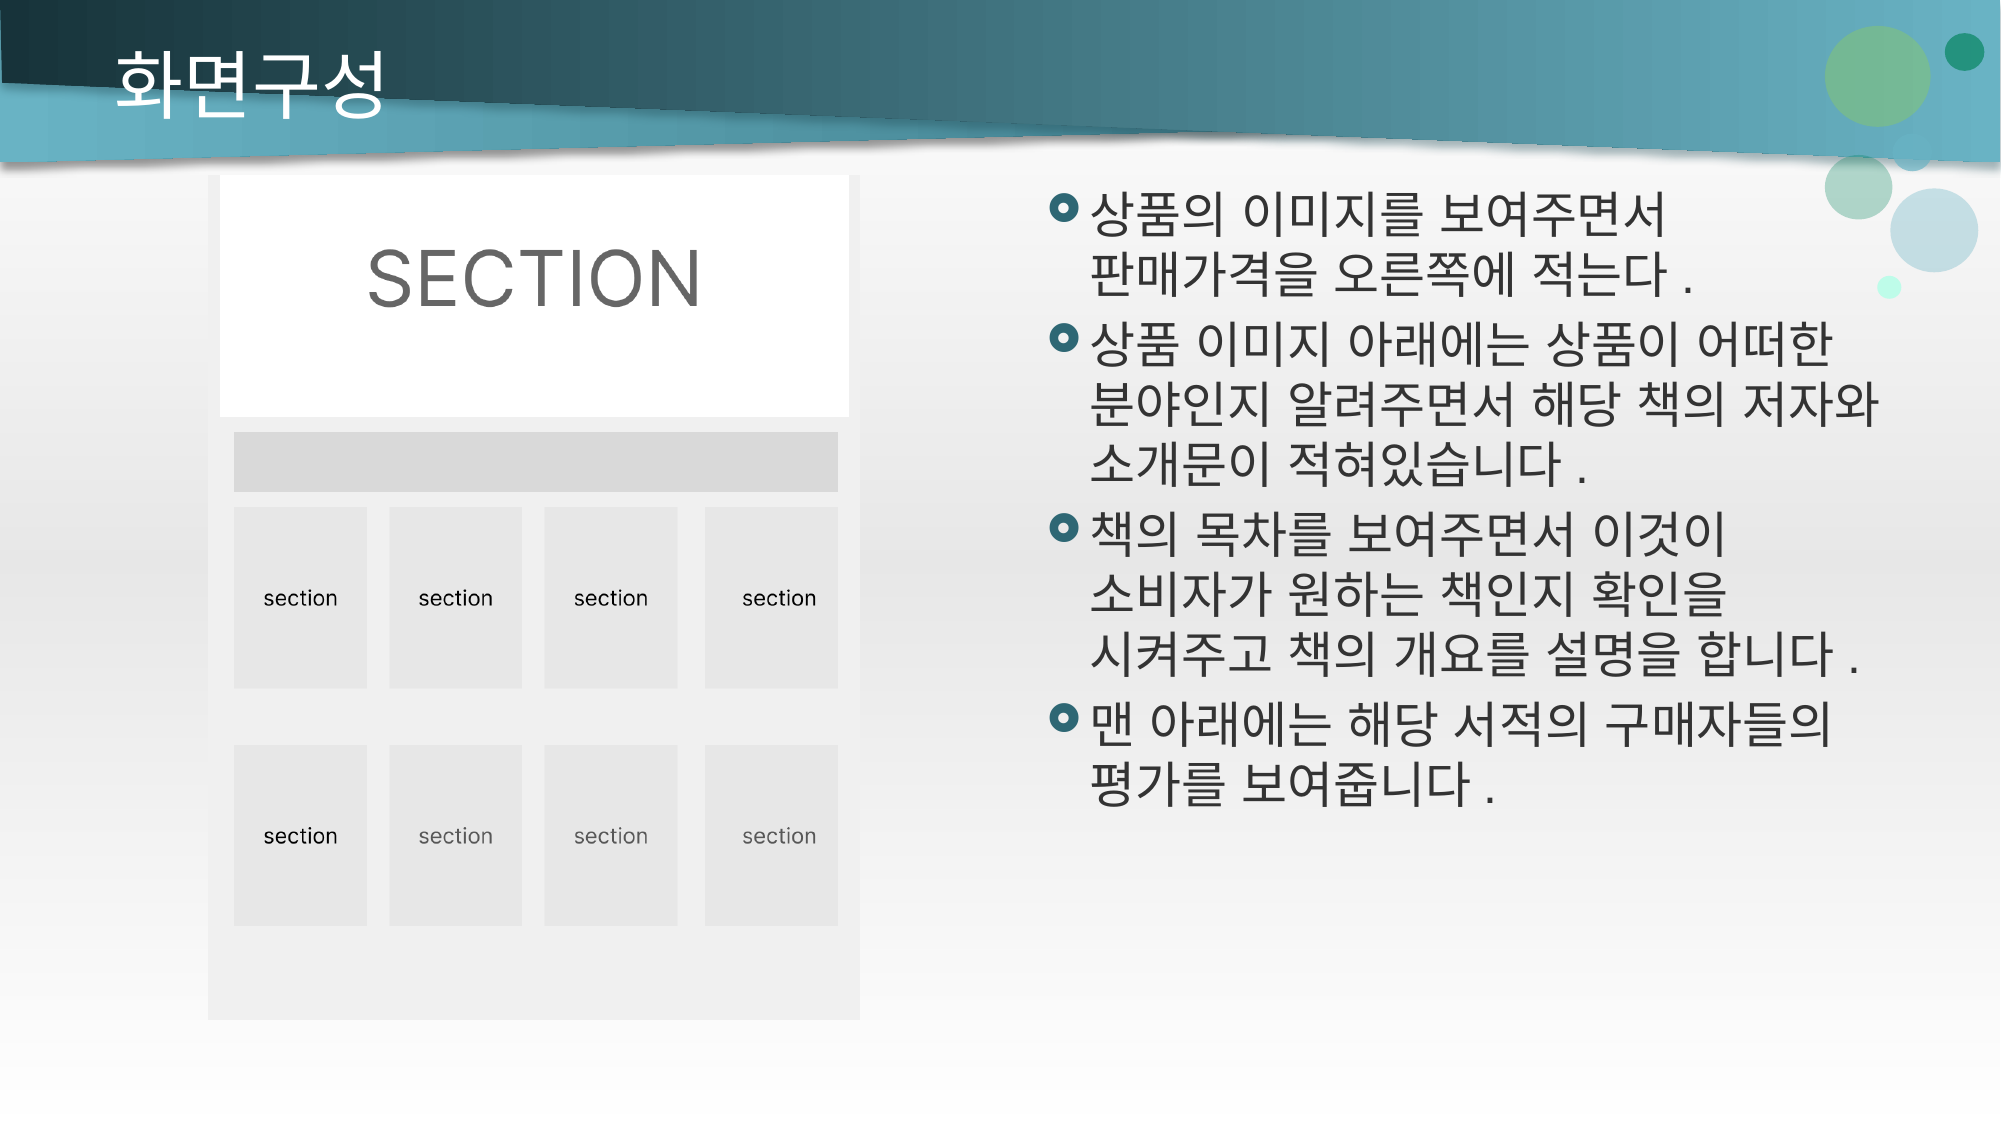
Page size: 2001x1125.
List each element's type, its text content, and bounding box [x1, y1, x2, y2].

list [207, 174, 862, 1022]
list 상품의 이미지를 보여주면서 판매가격을 오른쪽에 적는다. 상품 이미지 아래에는 상품이 어떠한 분야인지 알려주면서 해당 책의 저자와 소개문이 적혀있습니다. 책의 목차를 보여주면서 이것이 소비자가 원하는 책인지 확인을 시켜주고 책의 개요를 설명을 합니다. 맨 아래에는 해당 서적의 구매자들의 평가를 보여줍니다. [1031, 175, 1900, 1020]
title 화면구성 [99, 12, 1900, 155]
